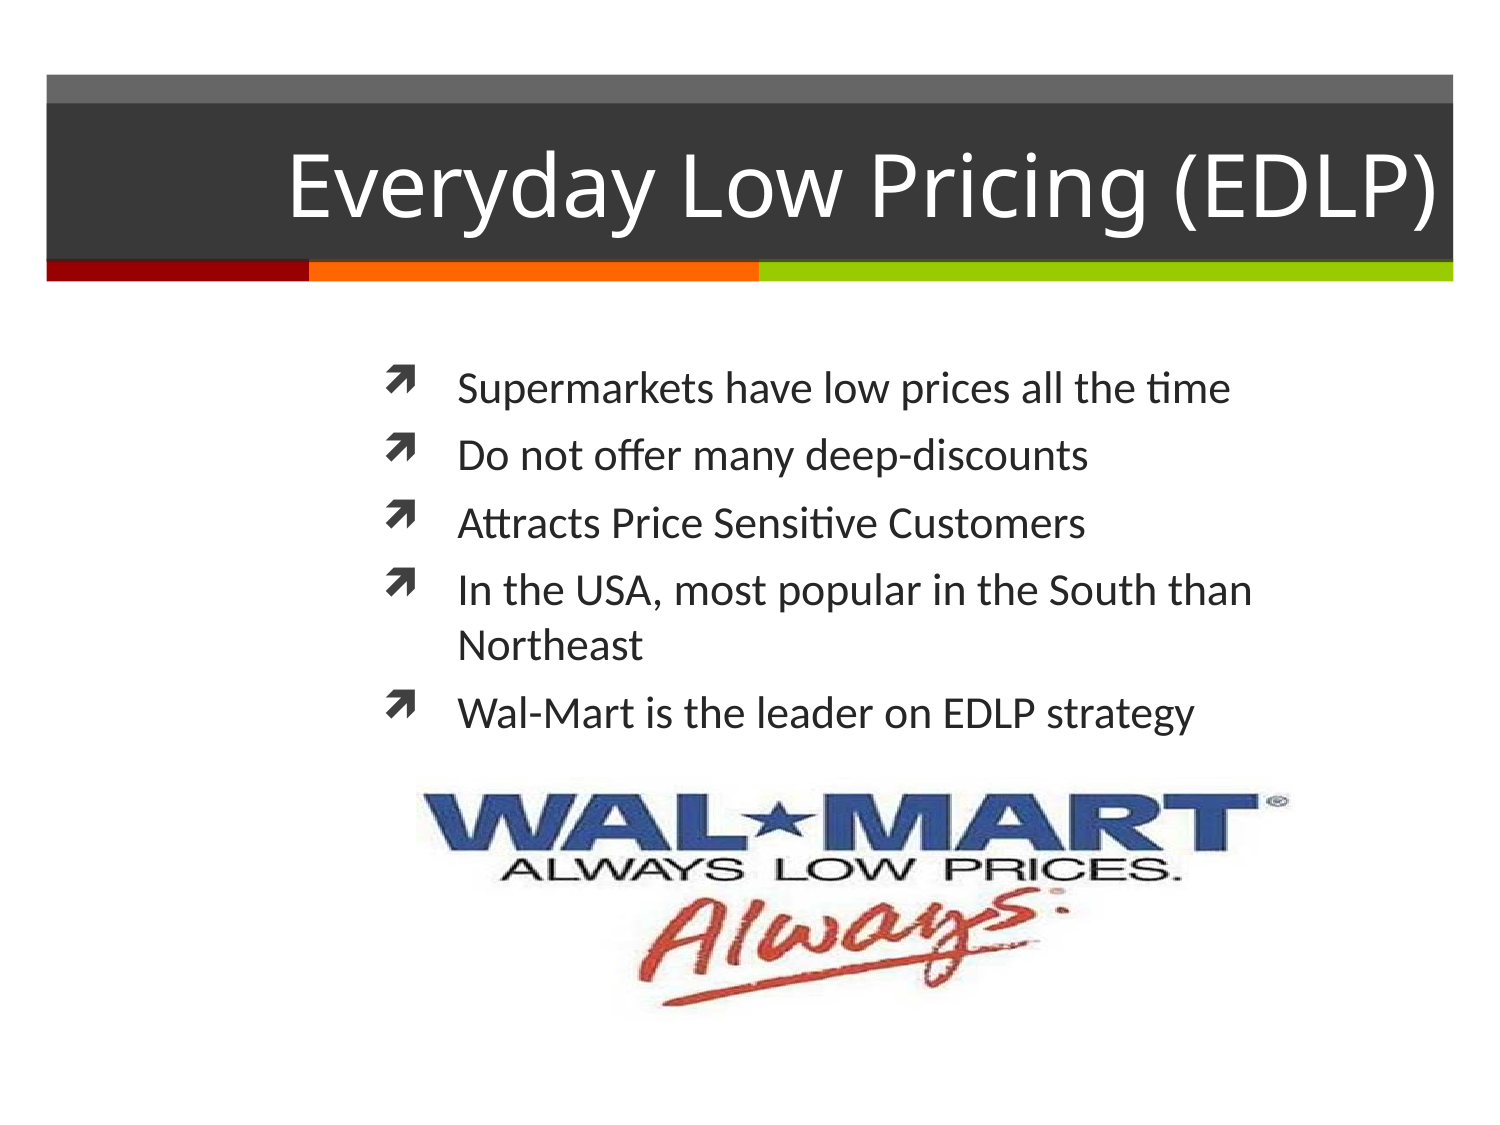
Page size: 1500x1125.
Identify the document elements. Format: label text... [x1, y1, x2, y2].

list Supermarkets have low prices all the time Do not offer many deep-discounts Attracts Price Sensitive Customers In the USA, most popular in the South than Northeast Wal-Mart is the leader on EDLP strategy [292, 350, 1454, 1005]
title Everyday Low Pricing (EDLP) [46, 103, 1454, 263]
picture [416, 776, 1295, 1022]
